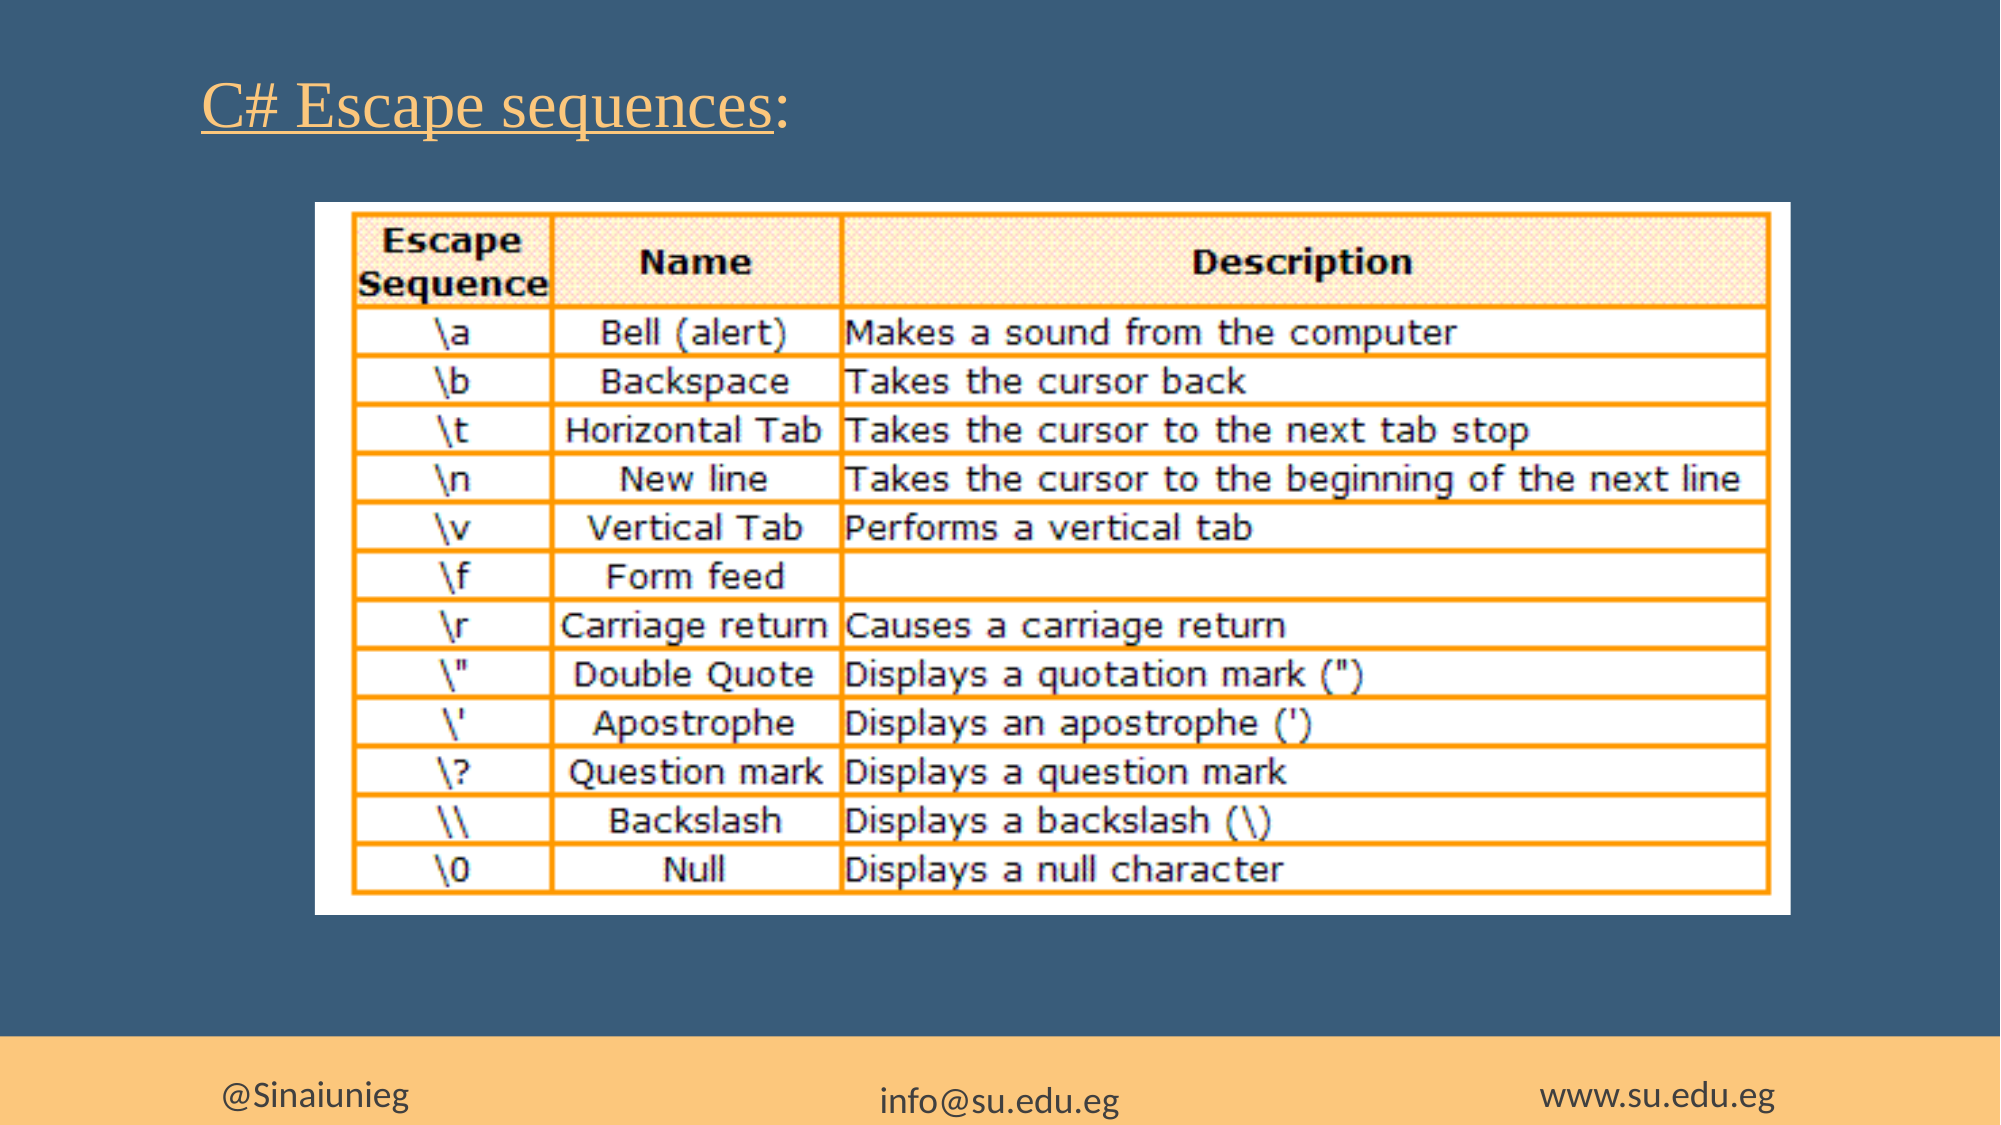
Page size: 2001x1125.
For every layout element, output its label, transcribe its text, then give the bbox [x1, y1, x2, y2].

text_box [0, 1036, 2000, 1125]
text_box [0, 0, 2000, 1036]
text_box C# Escape sequences: [36, 53, 1966, 148]
picture [314, 202, 1791, 915]
